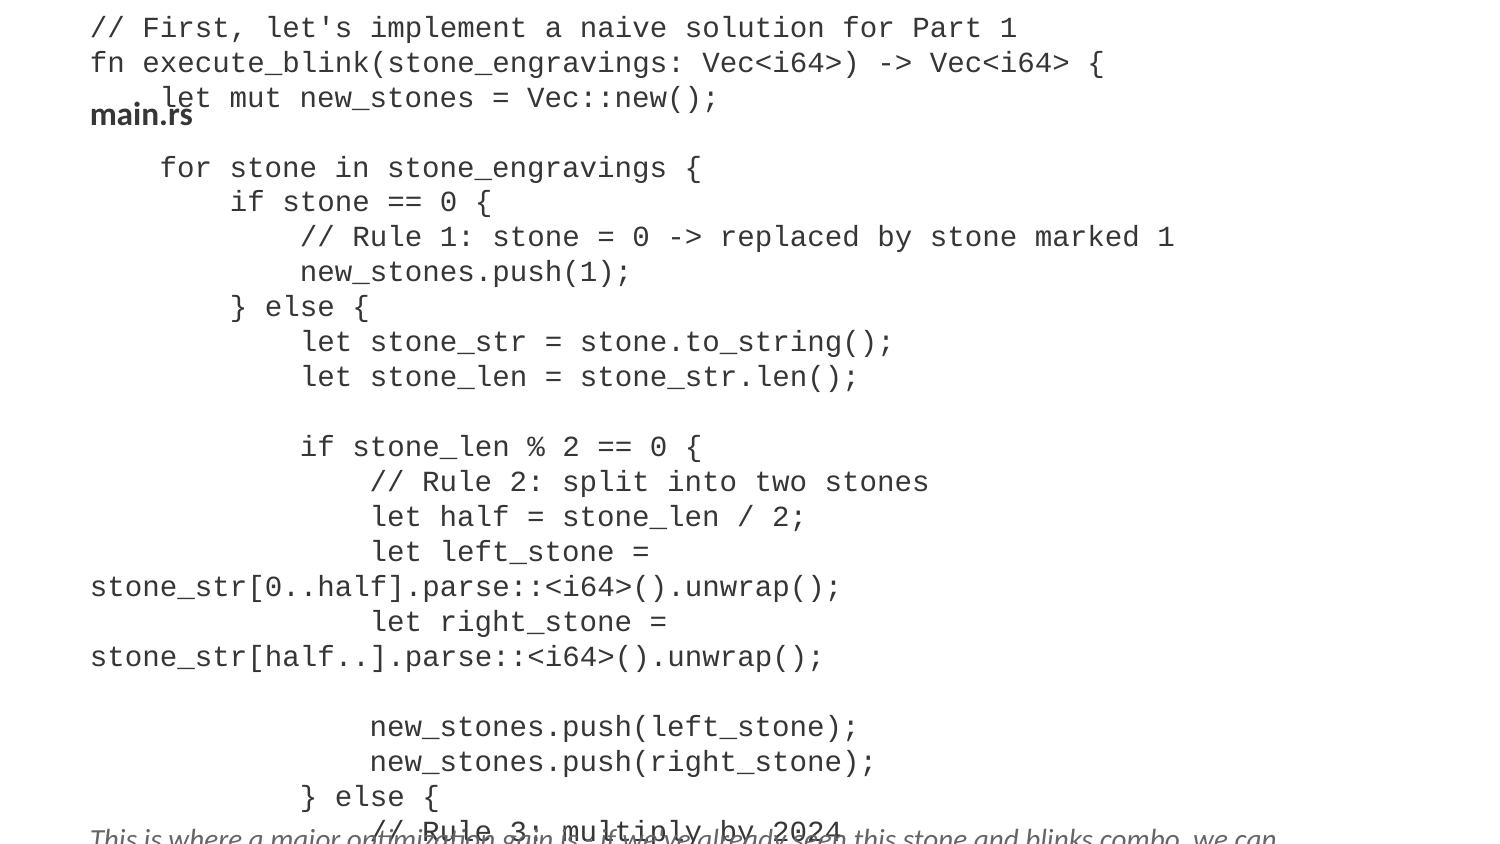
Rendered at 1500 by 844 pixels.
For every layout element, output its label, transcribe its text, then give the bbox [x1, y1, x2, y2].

text_box use std::collections::HashMap; use std::fs::File; use std::io::{self, BufRead, BufReader}; use std::path::Path; type MemoKey = (i64, usize); // (stone_value, blinks_remaining) type MemoMap = HashMap<MemoKey, usize>; fn read_lines_as_int_arrays<P>(filename: P, sep: &str) -> io::Result<Vec<Vec<i32>>> where P: AsRef<Path>, { let file = File::open(filename)?; let reader = BufReader::new(file); let lines: Vec<Result<String, io::Error>> = reader.lines().collect(); let mut int_arrays: Vec<Vec<i32>> = Vec::new(); // split each line by the passed in sep and parse each element as an integer for line in lines { let line: String = line?; let int_array: Vec<i32> = line.split(sep).map(|x| x.parse::<i32>().unwrap()).collect(); int_arrays.push(int_array); } Ok(int_arrays) } fn main() { run_part_one(); } // First, let's implement a naive solution for Part 1 fn execute_blink(stone_engravings: Vec<i64>) -> Vec<i64> { let mut new_stones = Vec::new(); for stone in stone_engravings { if stone == 0 { // Rule 1: stone = 0 -> replaced by stone marked 1 new_stones.push(1); } else { let stone_str = stone.to_string(); let stone_len = stone_str.len(); if stone_len % 2 == 0 { // Rule 2: split into two stones let half = stone_len / 2; let left_stone = stone_str[0..half].parse::<i64>().unwrap(); let right_stone = stone_str[half..].parse::<i64>().unwrap(); new_stones.push(left_stone); new_stones.push(right_stone); } else { // Rule 3: multiply by 2024 new_stones.push(stone * 2024); } } } new_stones } pub fn run_part_one() -> std::io::Result<()> { let input = read_lines_as_int_arrays("src/day_11/input.txt", "")?; let initial_stone_engravings: Vec<i64> = input[0].iter().map(|&x| x as i64).collect(); let mut stone_engravings = initial_stone_engravings.clone(); for _ in 0..25 { stone_engravings = execute_blink(stone_engravings); } println!("Count of stones after 25 blinks: {}", stone_engravings.len()); Ok(()) } fn count_stones_recursive(stone: i64, blinks: usize, memo: &mut MemoMap) -> usize { if blinks == 0 { return 1; } let key = (stone, blinks); if let Some(&count) = memo.get(&key) { return count; } let result = if stone == 0 { count_stones_recursive(1, blinks - 1, memo) } else { let digit_count = stone.to_string().len(); if digit_count % 2 == 0 { let stone_str = stone.to_string(); let half = digit_count / 2; let left = stone_str[..half].parse::<i64>().unwrap(); [74, 179, 1425, 780]
text_box main.rs [74, 74, 1425, 150]
text_box This is where a major optimization gain is - if we've already seen this stone and blinks combo, we can immediately return the count that this number of blinks results in for this stone! [74, 794, 1425, 844]
